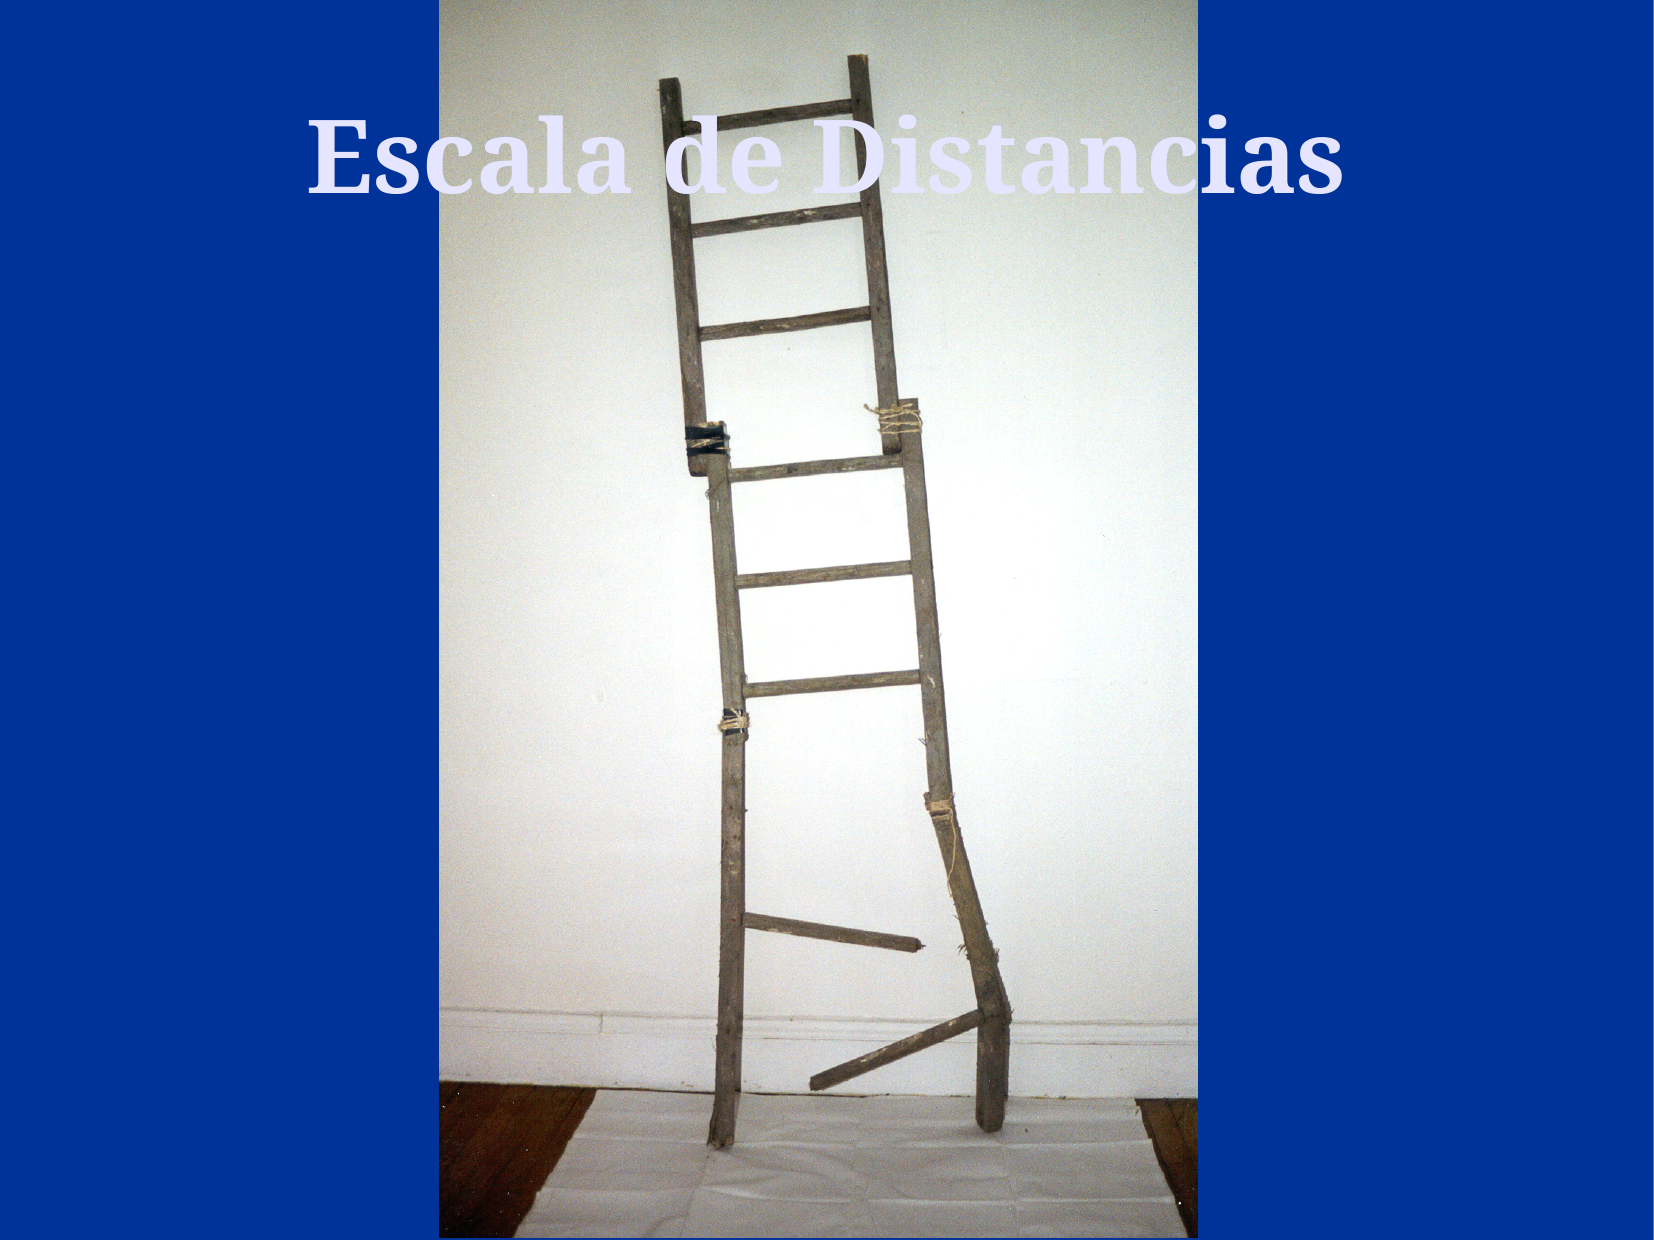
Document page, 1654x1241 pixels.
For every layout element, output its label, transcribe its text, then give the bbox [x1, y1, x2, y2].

text_box Escala de Distancias [1202, 56, 1571, 249]
picture [439, 0, 1198, 1238]
text_box Escala de Distancias [82, 56, 433, 249]
